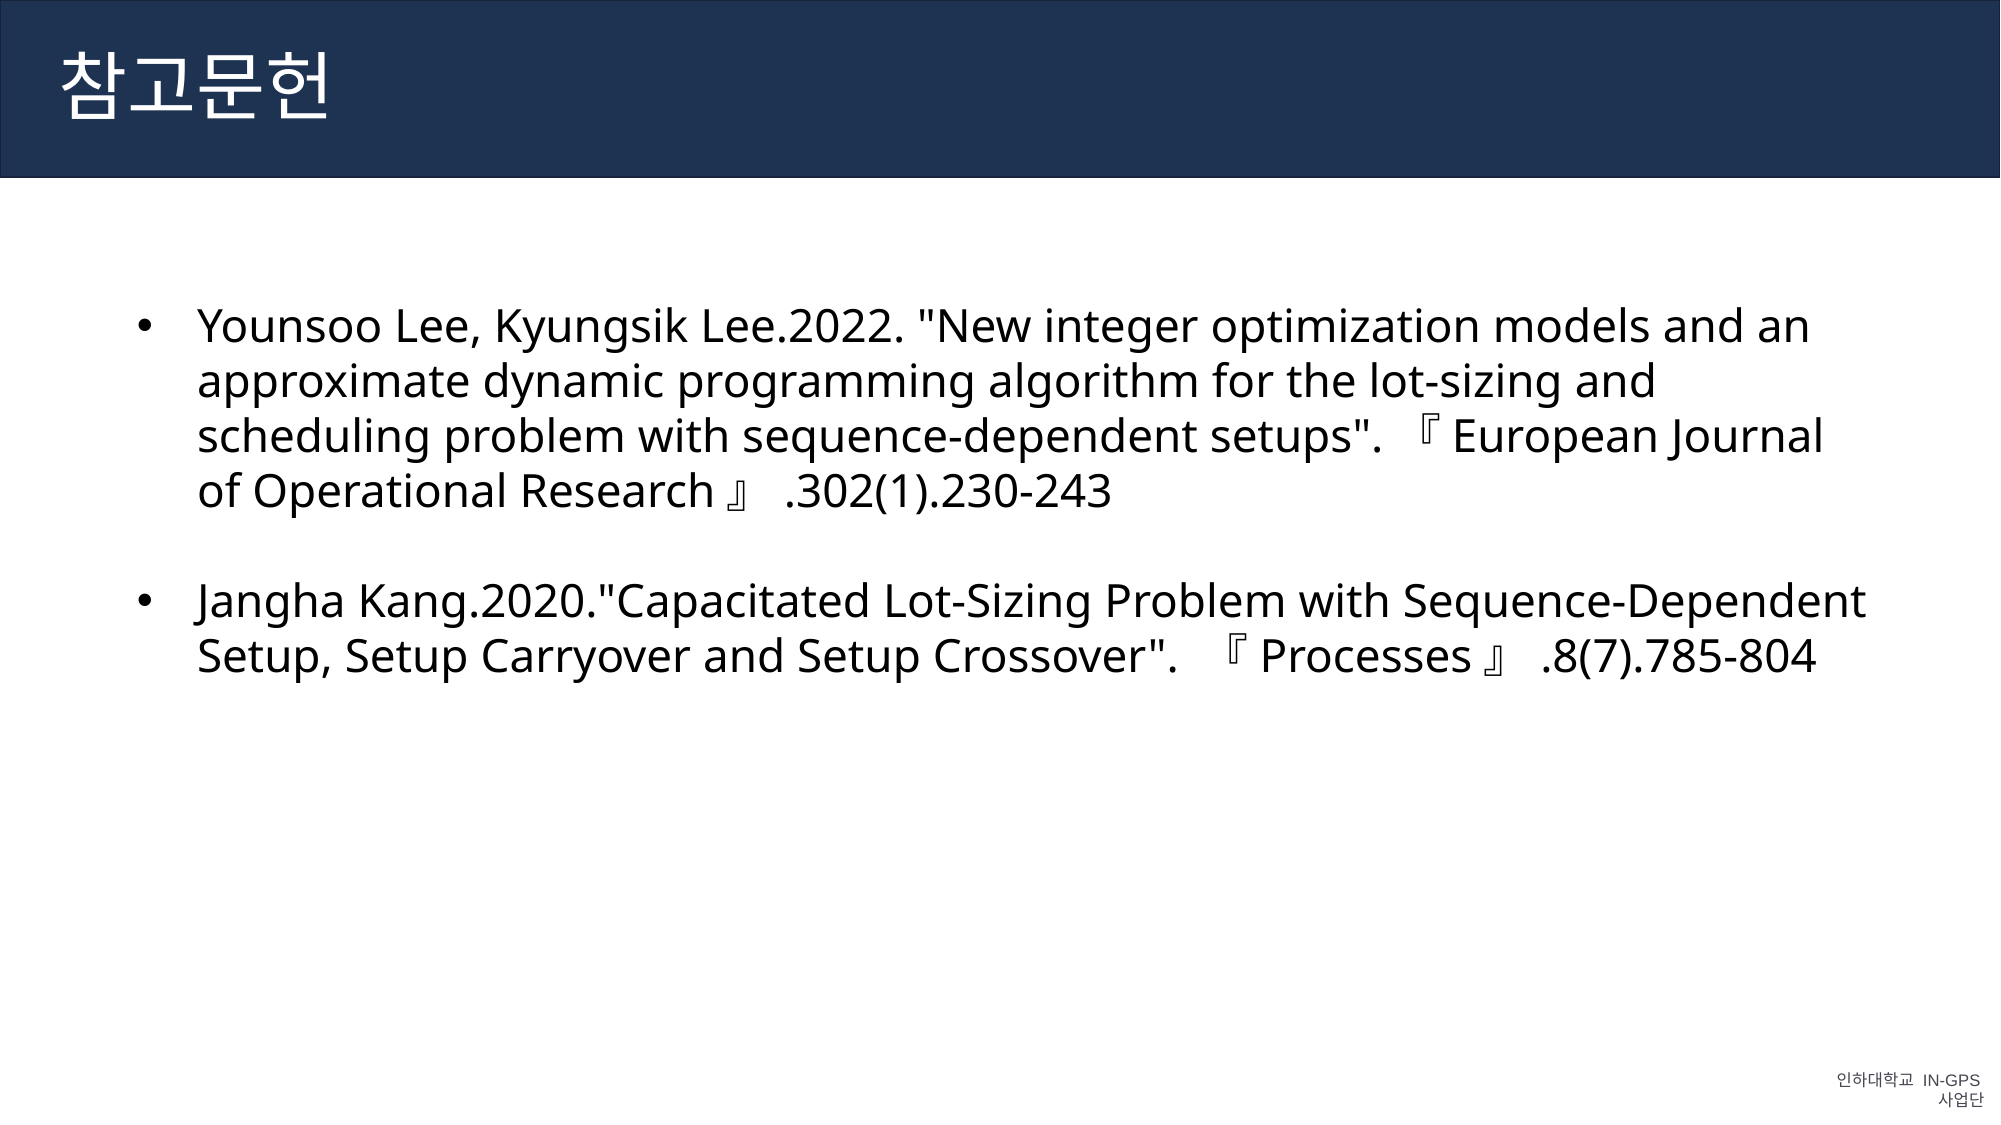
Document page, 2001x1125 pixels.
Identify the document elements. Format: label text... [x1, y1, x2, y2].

text_box [0, 0, 2000, 177]
text_box 참고문헌 [43, 31, 684, 137]
text_box Younsoo Lee, Kyungsik Lee.2022. "New integer optimization models and an approximate dynamic programming algorithm for the lot-sizing and scheduling problem with sequence-dependent setups".『European Journal of Operational Research』.302(1).230-243 Jangha Kang.2020."Capacitated Lot-Sizing Problem with Sequence-Dependent Setup, Setup Carryover and Setup Crossover". 『Processes』.8(7).785-804 [107, 281, 1893, 697]
